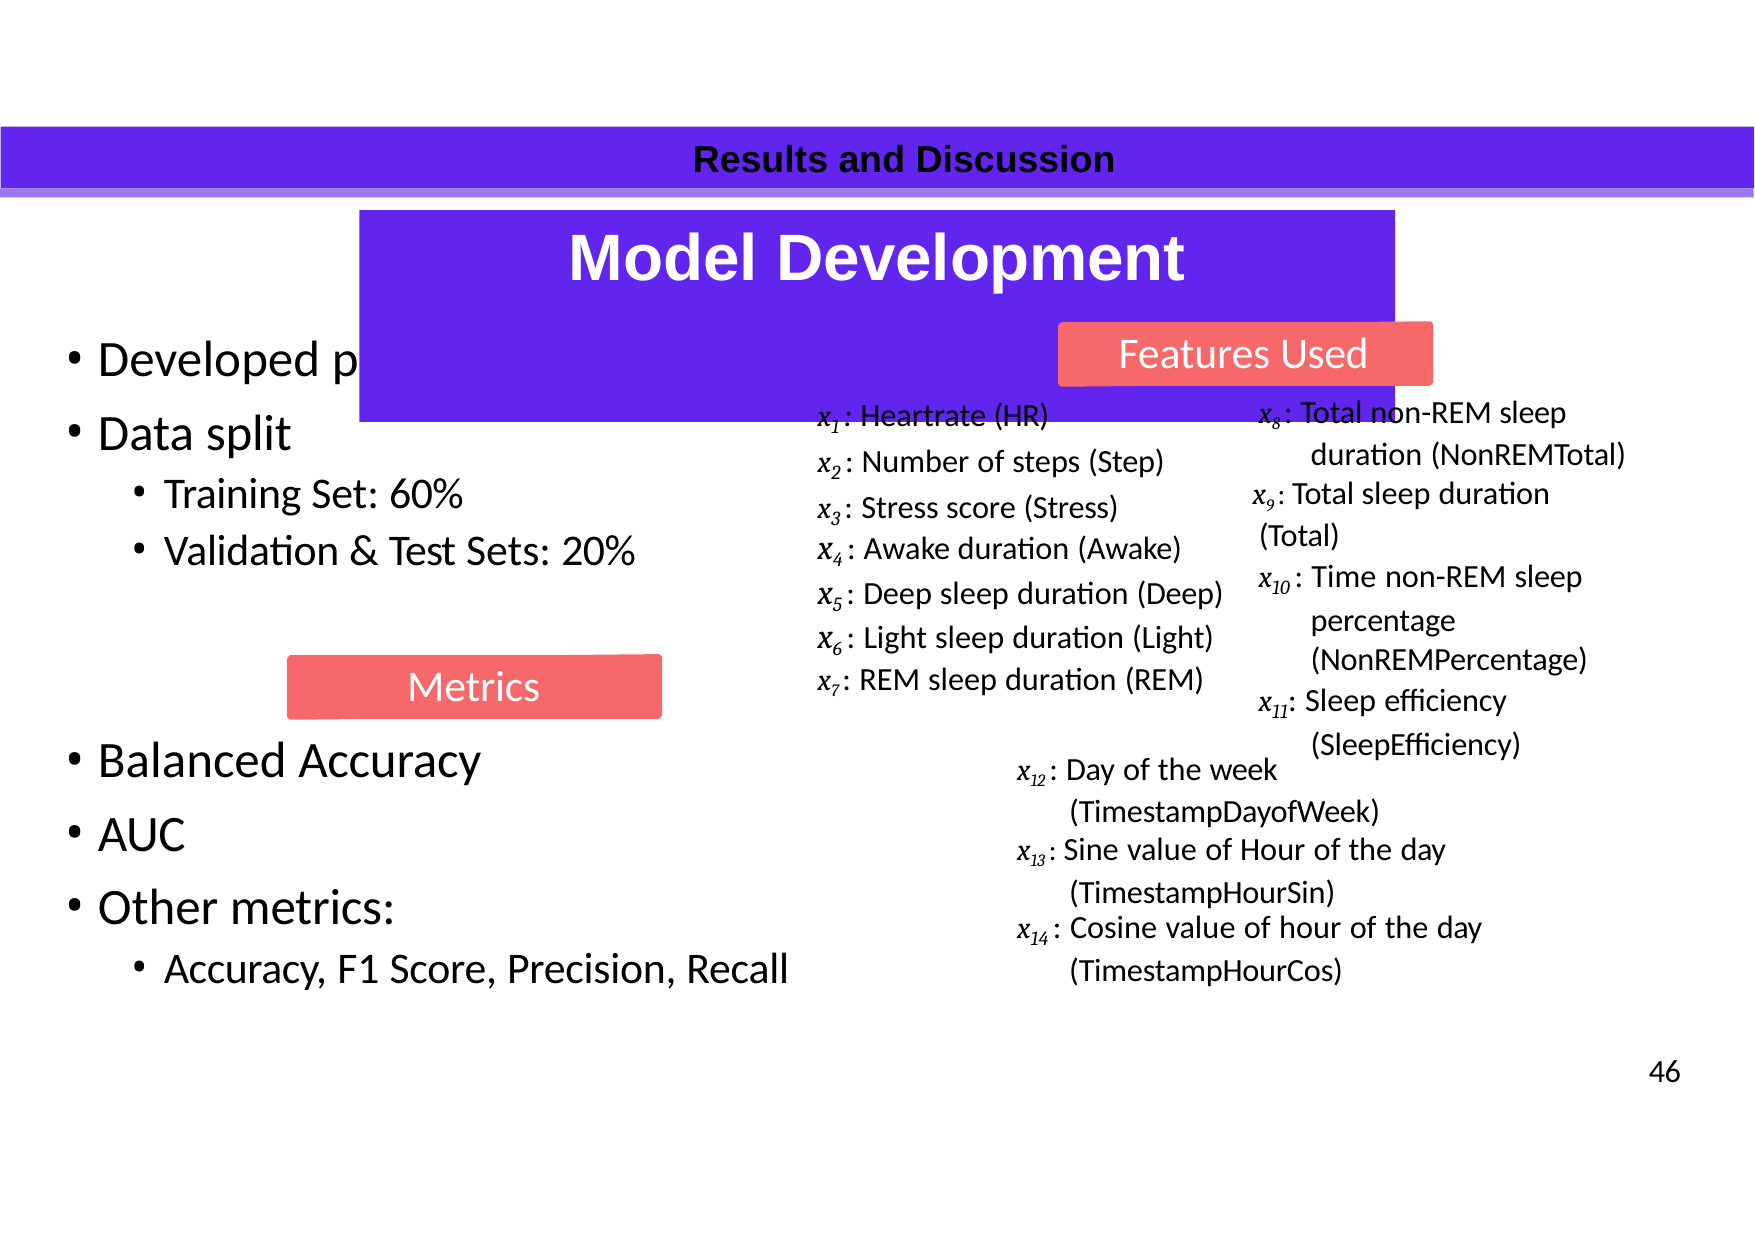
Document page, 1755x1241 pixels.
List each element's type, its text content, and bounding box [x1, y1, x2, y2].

slide_number 46 [1636, 1055, 1691, 1241]
text_box Results and Discussion [678, 127, 1556, 187]
text_box x8 : Total non-REM sleep duration (NonREMTotal) x9 : Total sleep duration (Total) x10 : Time non-REM sleep percentage (NonREMPercentage) x11: Sleep efficiency (SleepEfficiency) [1252, 388, 1665, 762]
text_box x12 : Day of the week (TimestampDayofWeek) x13 : Sine value of Hour of the day (TimestampHourSin) x14 : Cosine value of hour of the day (TimestampHourCos) [1010, 746, 1500, 989]
title Model Development [359, 210, 1396, 422]
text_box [286, 653, 663, 721]
text_box x1 : Heartrate (HR) x2 : Number of steps (Step) x3 : Stress score (Stress) x4 : Awake duration (Awake) x5 : Deep sleep duration (Deep) x6 : Light sleep duration (Light) x7 : REM sleep duration (REM) [811, 389, 1241, 699]
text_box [1057, 321, 1434, 388]
text_box Developed personalized models Data split Training Set: 60% Validation & Test Sets: 20% [63, 311, 760, 574]
text_box Balanced Accuracy AUC Other metrics: Accuracy, F1 Score, Precision, Recall [63, 712, 800, 992]
